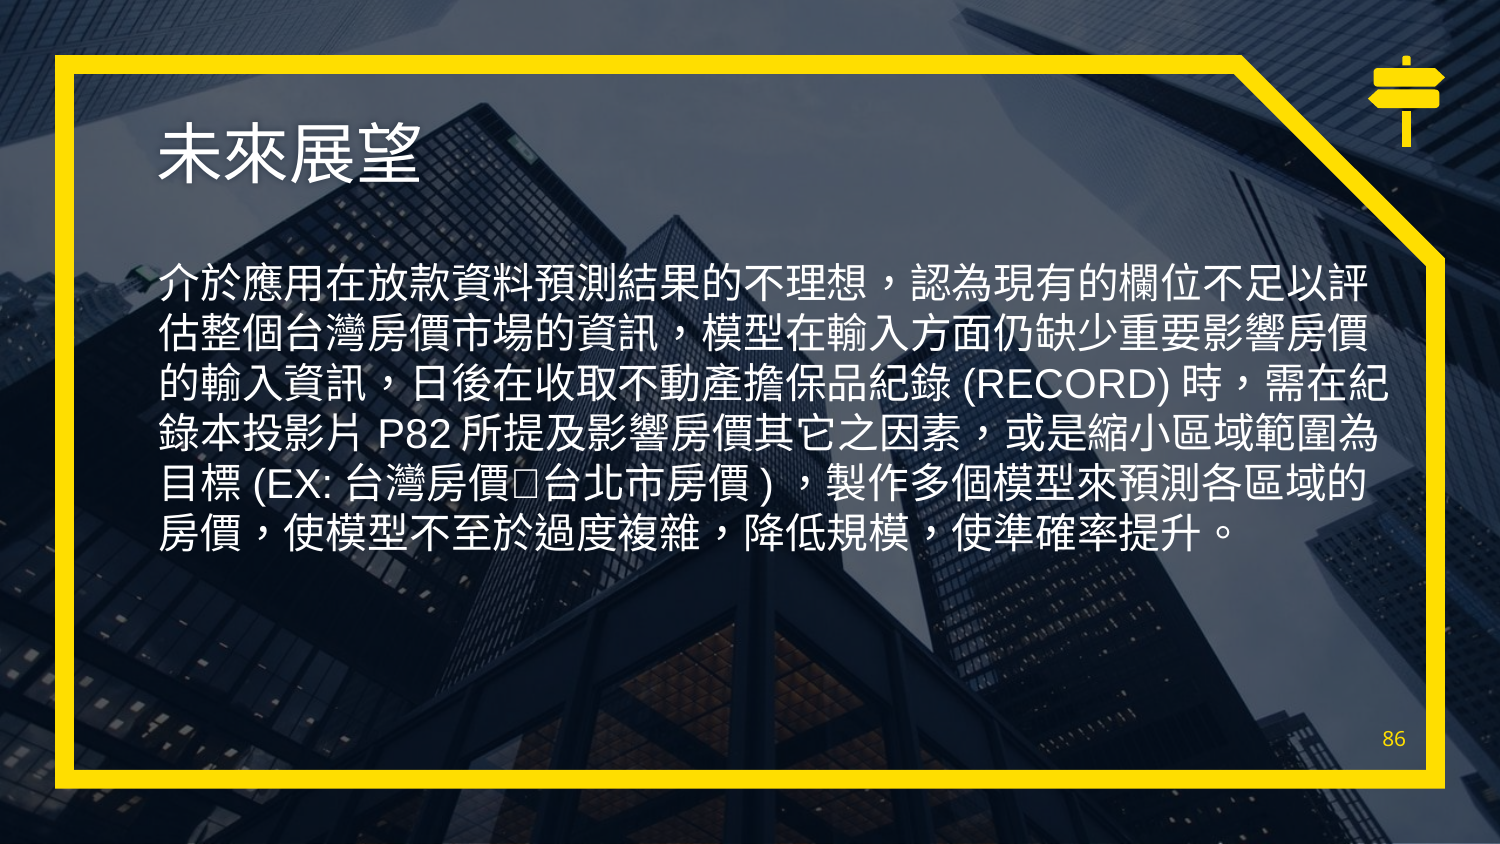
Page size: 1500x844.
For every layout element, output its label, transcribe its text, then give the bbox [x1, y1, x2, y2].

slide_number 86 [1366, 711, 1406, 755]
title 未來展望 [115, 102, 463, 192]
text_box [1367, 55, 1446, 148]
text_box 介於應用在放款資料預測結果的不理想，認為現有的欄位不足以評估整個台灣房價市場的資訊，模型在輸入方面仍缺少重要影響房價的輸入資訊，日後在收取不動產擔保品紀錄(RECORD)時，需在紀錄本投影片P82所提及影響房價其它之因素，或是縮小區域範圍為目標(EX:台灣房價台北市房價)，製作多個模型來預測各區域的房價，使模型不至於過度複雜，降低規模，使準確率提升。 [144, 249, 1411, 565]
picture [0, 0, 1500, 844]
